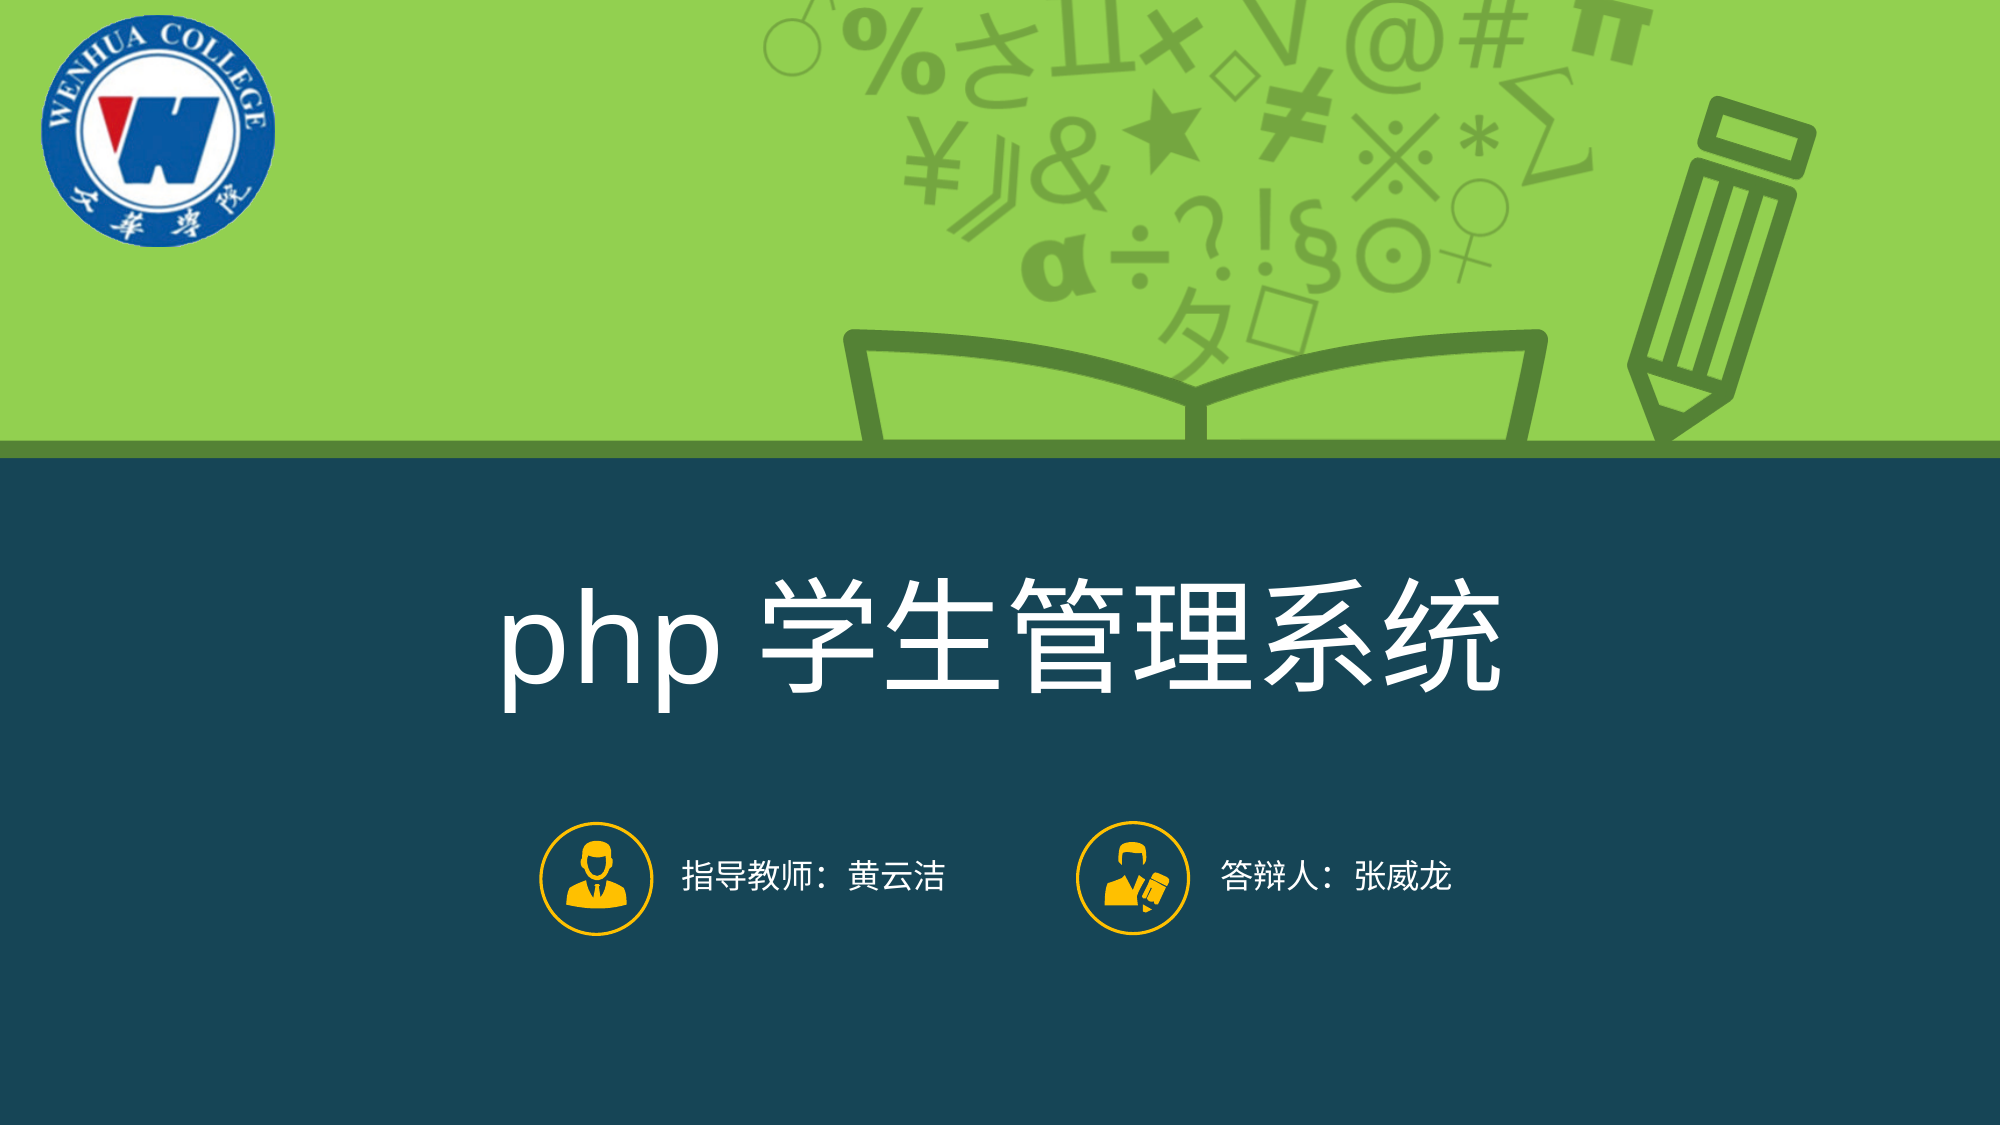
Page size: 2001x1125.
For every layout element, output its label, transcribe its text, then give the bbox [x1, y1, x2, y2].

text_box [0, 459, 2000, 1125]
text_box [1740, 440, 2000, 459]
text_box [1077, 822, 1189, 934]
picture [688, 0, 1817, 473]
picture [41, 15, 275, 247]
text_box [0, 440, 688, 459]
text_box php学生管理系统 [479, 550, 1521, 716]
text_box 答辩人：张威龙 [1205, 847, 1469, 903]
text_box [0, 0, 688, 440]
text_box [540, 823, 652, 935]
text_box 指导教师：黄云洁 [666, 847, 963, 903]
text_box [1740, 0, 2000, 440]
